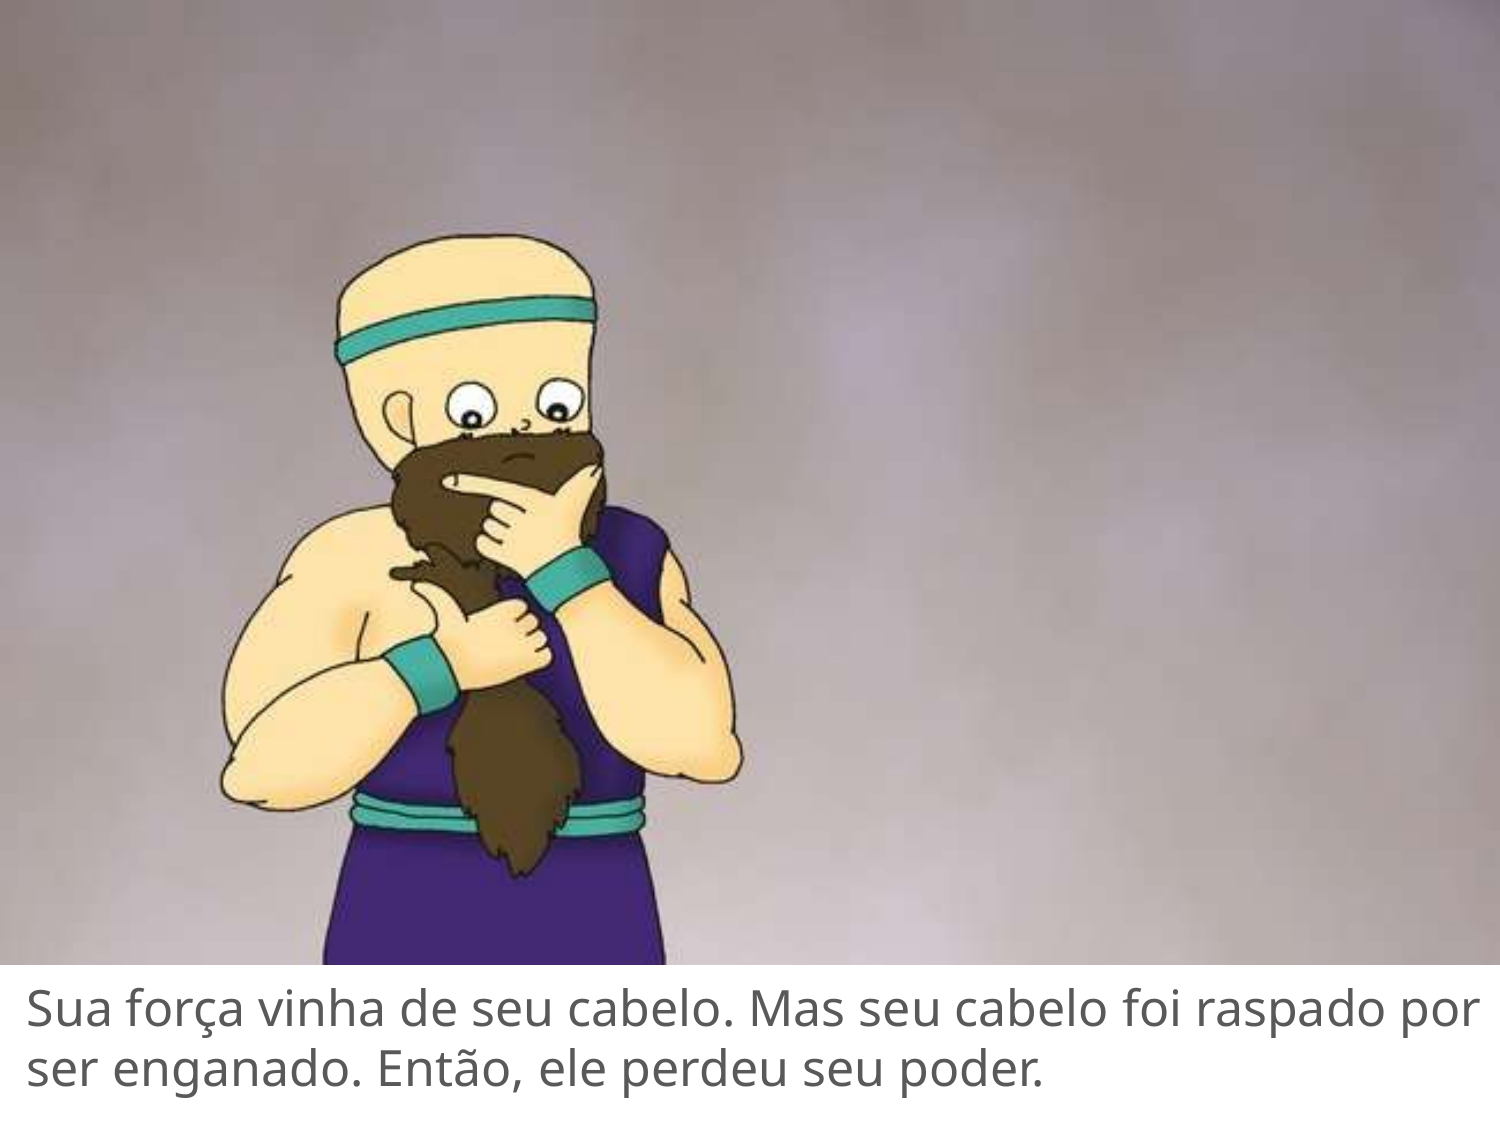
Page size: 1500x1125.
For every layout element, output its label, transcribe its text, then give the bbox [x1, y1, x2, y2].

text_box Sua força vinha de seu cabelo. Mas seu cabelo foi raspado por ser enganado. Então, ele perdeu seu poder. [11, 973, 1498, 1105]
picture [0, 0, 1500, 965]
